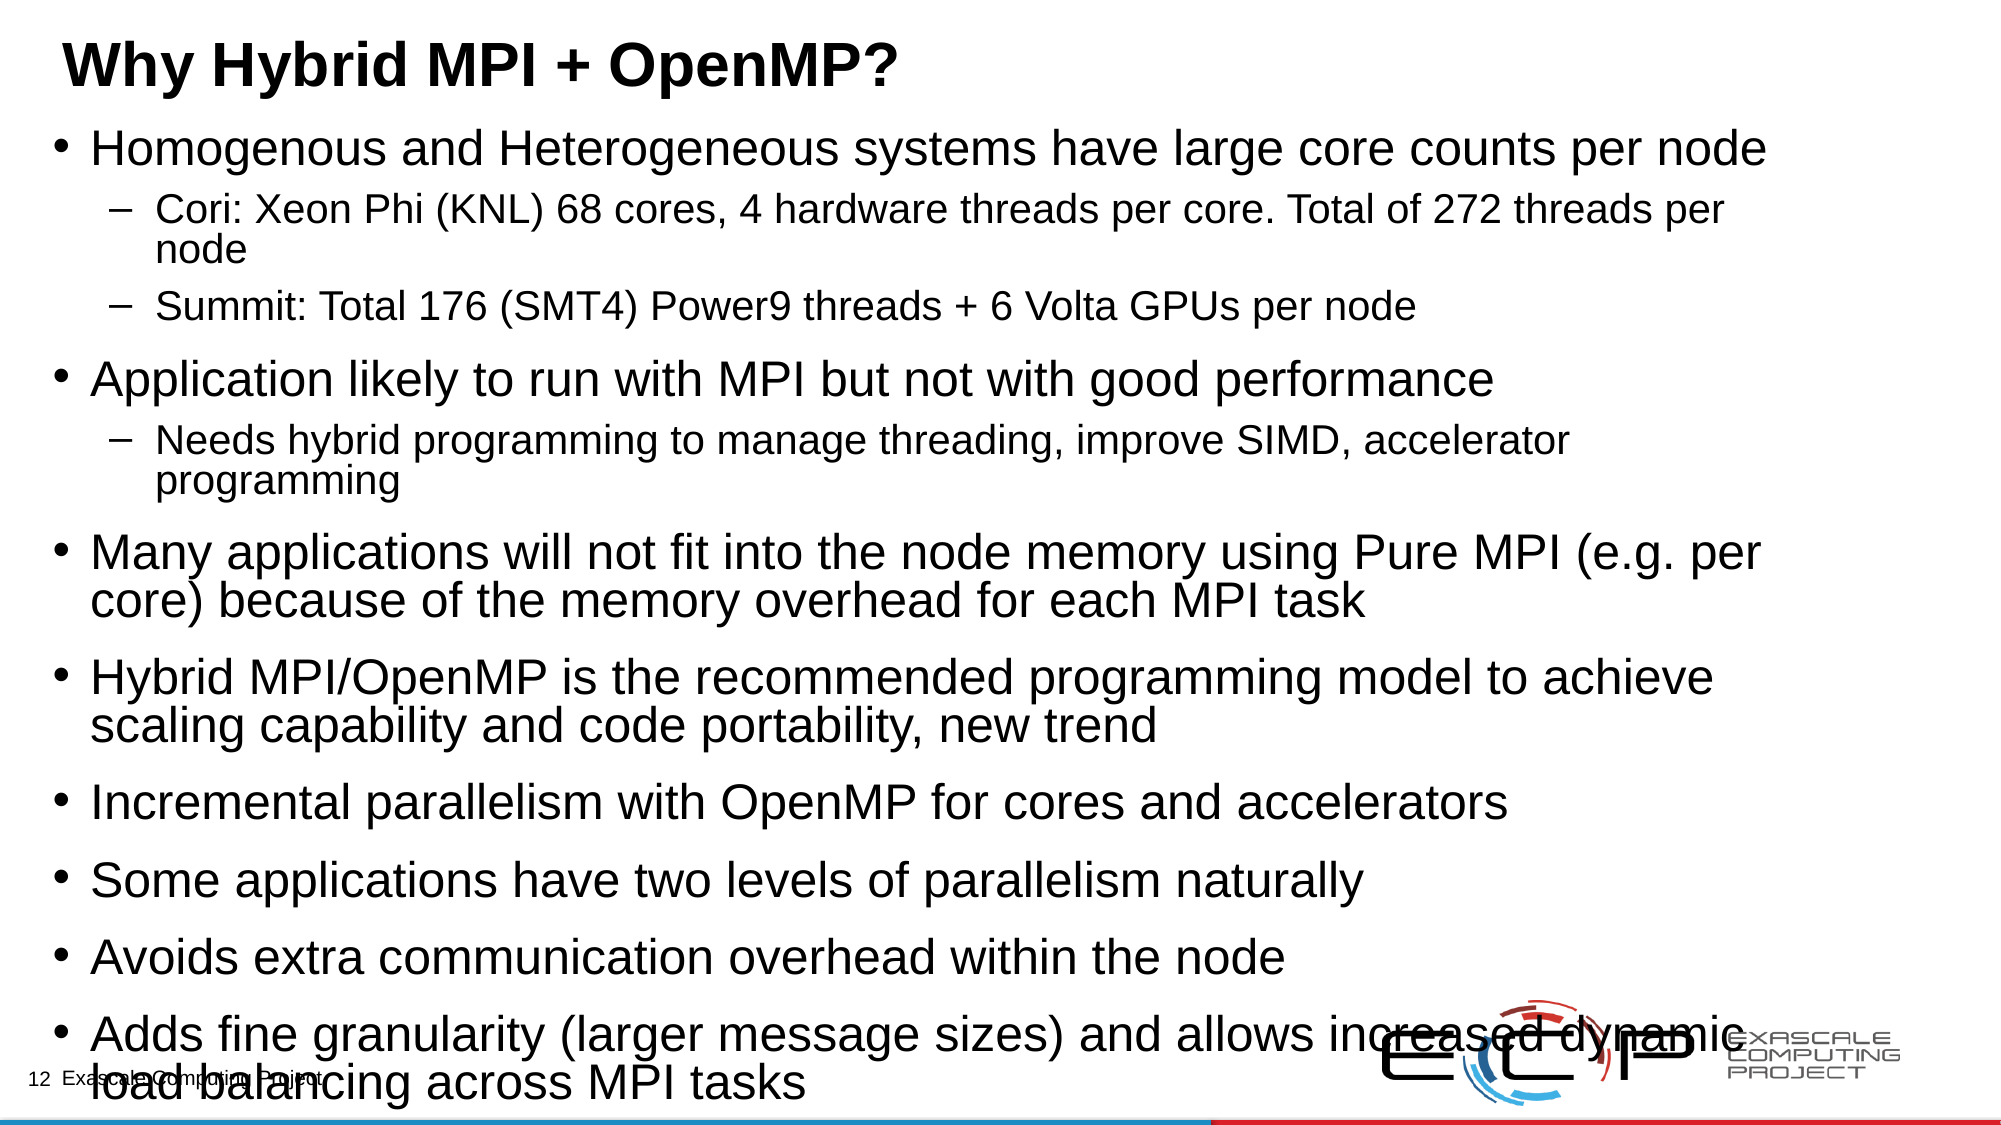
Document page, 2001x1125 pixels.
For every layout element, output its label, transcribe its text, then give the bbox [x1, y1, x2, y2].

picture [1843, 1000, 1900, 1106]
list Homogenous and Heterogeneous systems have large core counts per node Cori: Xeon Phi (KNL) 68 cores, 4 hardware threads per core. Total of 272 threads per node Summit: Total 176 (SMT4) Power9 threads + 6 Volta GPUs per node Application likely to run with MPI but not with good performance Needs hybrid programming to manage threading, improve SIMD, accelerator programming Many applications will not fit into the node memory using Pure MPI (e.g. per core) because of the memory overhead for each MPI task Hybrid MPI/OpenMP is the recommended programming model to achieve scaling capability and code portability, new trend Incremental parallelism with OpenMP for cores and accelerators Some applications have two levels of parallelism naturally Avoids extra communication overhead within the node Adds fine granularity (larger message sizes) and allows increased dynamic load balancing across MPI tasks [37, 119, 1843, 1125]
title Why Hybrid MPI + OpenMP? [47, 28, 1915, 111]
